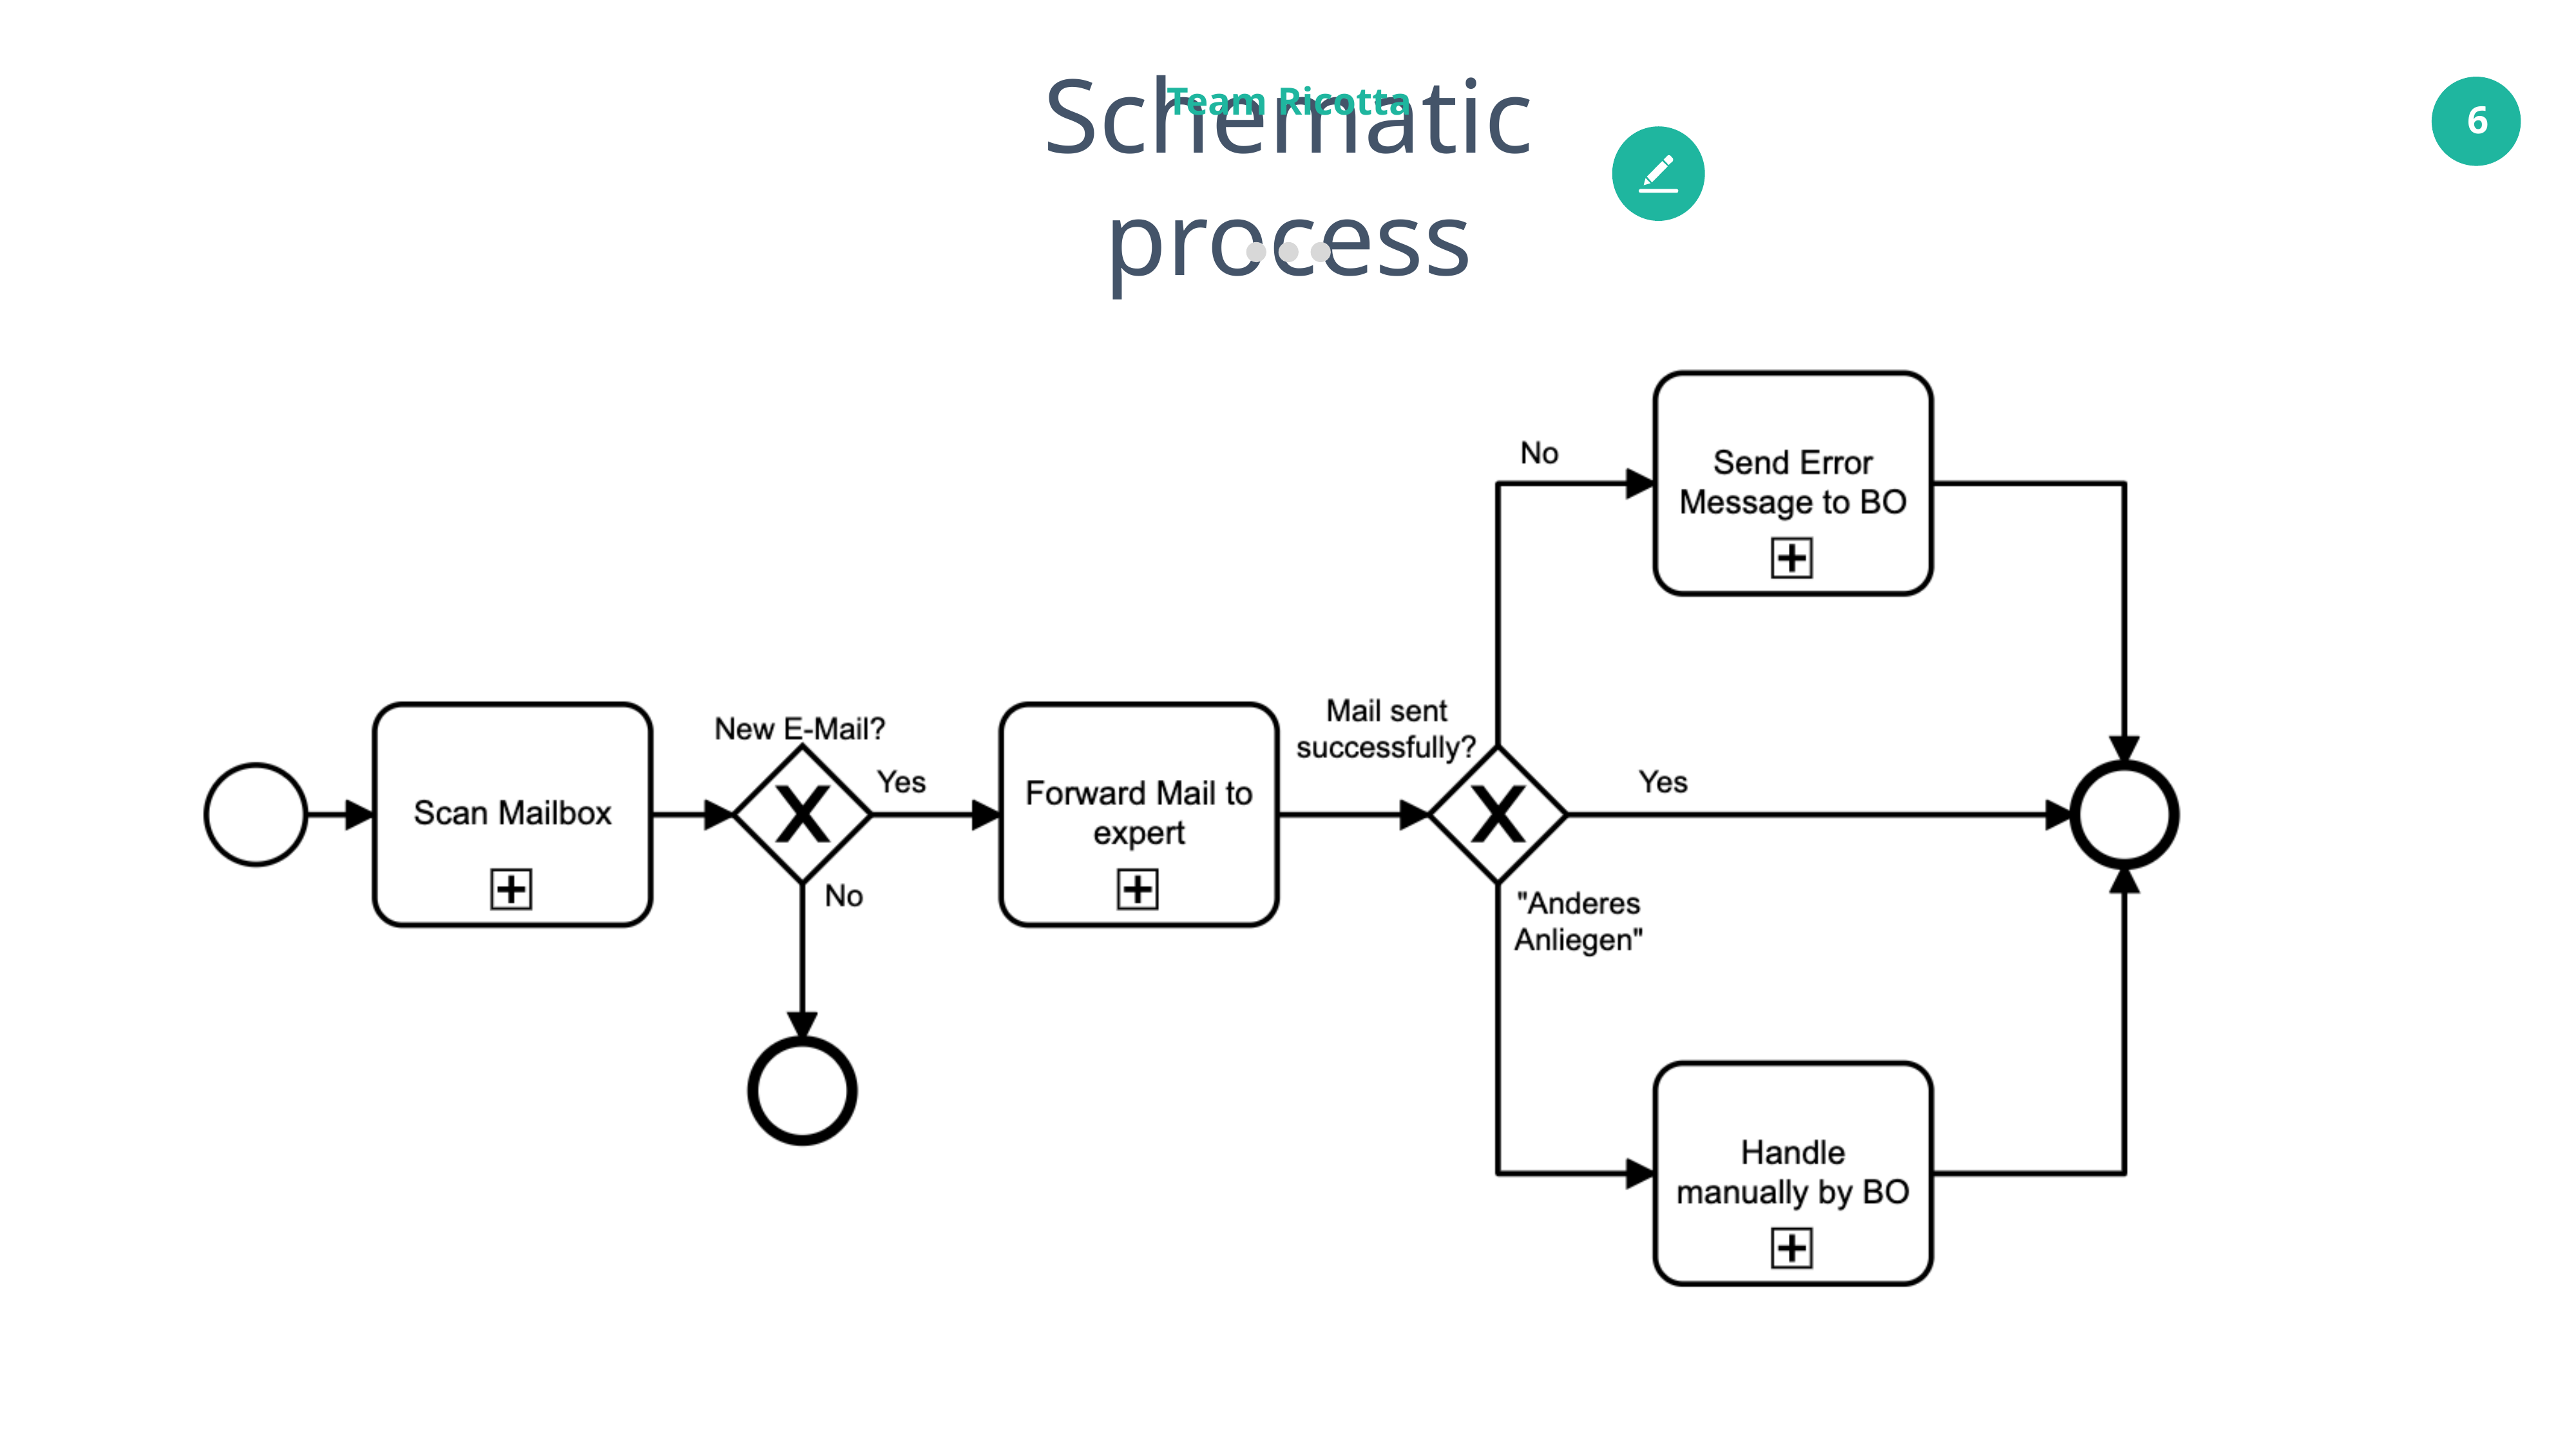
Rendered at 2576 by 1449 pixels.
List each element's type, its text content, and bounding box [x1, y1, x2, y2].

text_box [1612, 126, 1705, 222]
picture [188, 352, 2217, 1327]
text_box Schematic process [918, 51, 1659, 296]
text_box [1246, 242, 1331, 263]
text_box Team Ricotta [1111, 77, 1467, 122]
